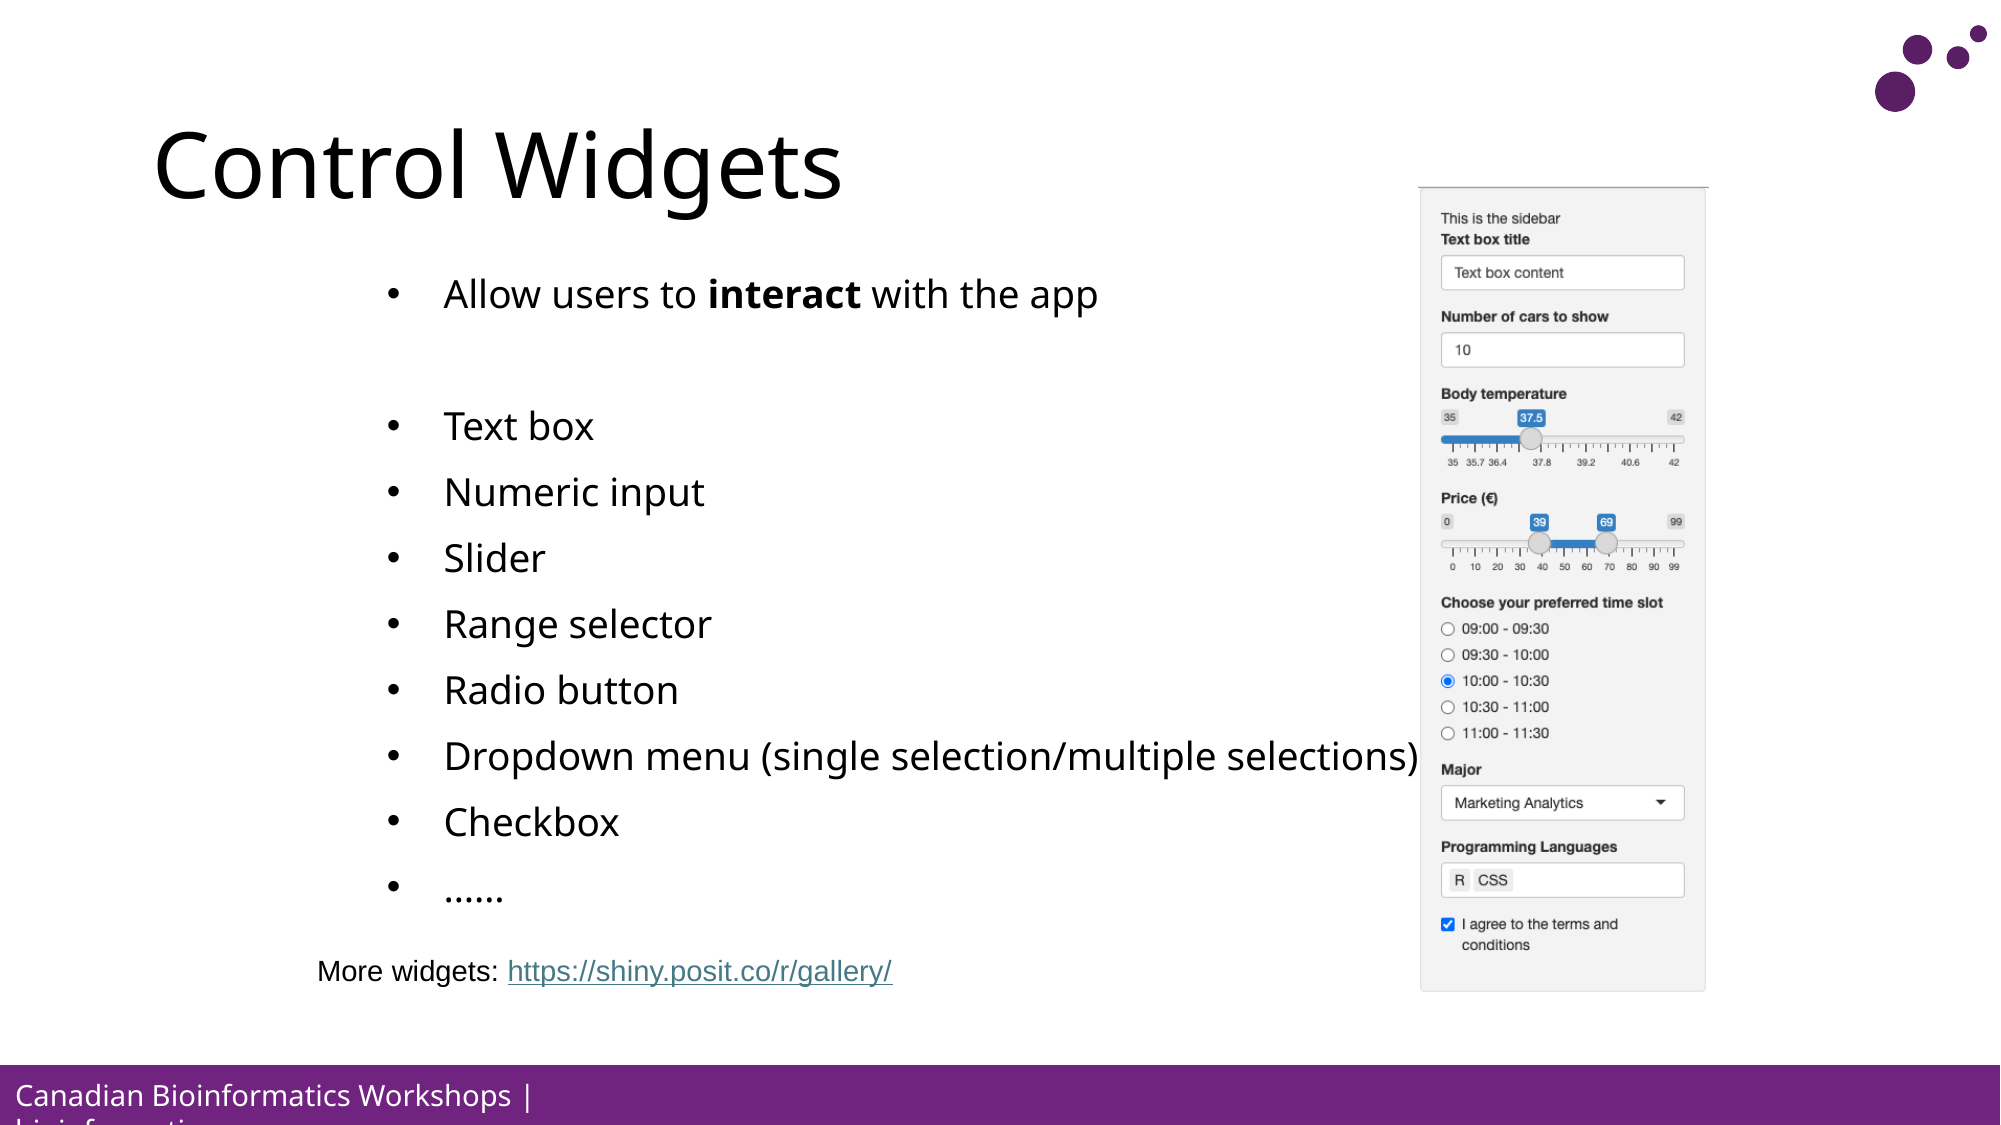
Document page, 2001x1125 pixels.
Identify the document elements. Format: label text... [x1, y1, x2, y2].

picture [1418, 186, 1709, 996]
title Control Widgets [137, 59, 1863, 278]
text_box More widgets: https://shiny.posit.co/r/gallery/ [302, 945, 1264, 996]
picture [1862, 0, 2000, 138]
list Allow users to interact with the app Text box Numeric input Slider Range selector Radio button Dropdown menu (single selection/multiple selections) Checkbox …… [353, 262, 1413, 920]
